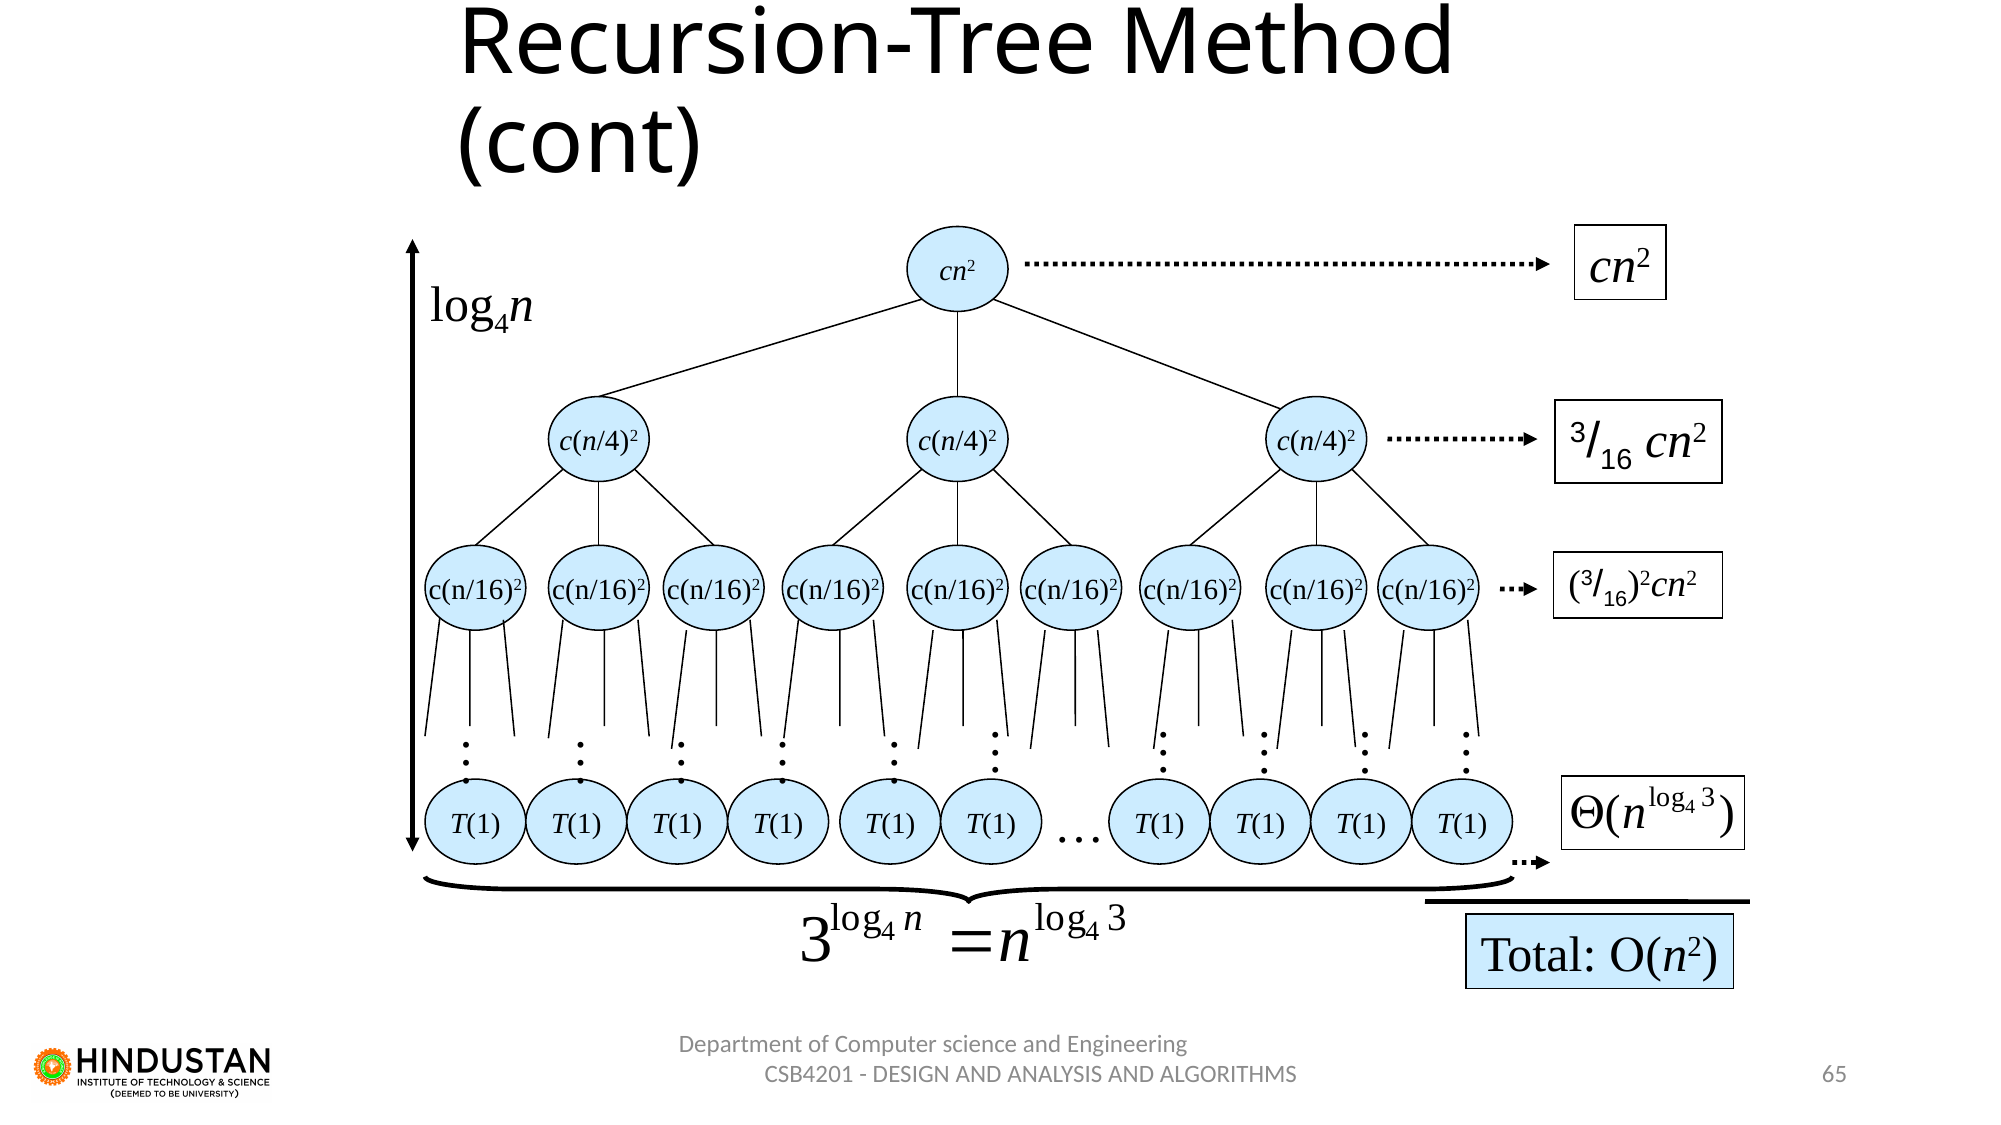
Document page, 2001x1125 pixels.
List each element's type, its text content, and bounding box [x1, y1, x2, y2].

footer Department of Computer science and Engineering CSB4201 - DESIGN AND ANALYSIS AND ALGORITHMS [662, 1042, 1338, 1103]
title Recursion-Tree Method (cont) [442, 24, 1718, 163]
slide_number 65 [1412, 1042, 1863, 1103]
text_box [412, 224, 1750, 991]
picture [31, 1043, 272, 1103]
list [137, 299, 1863, 1014]
